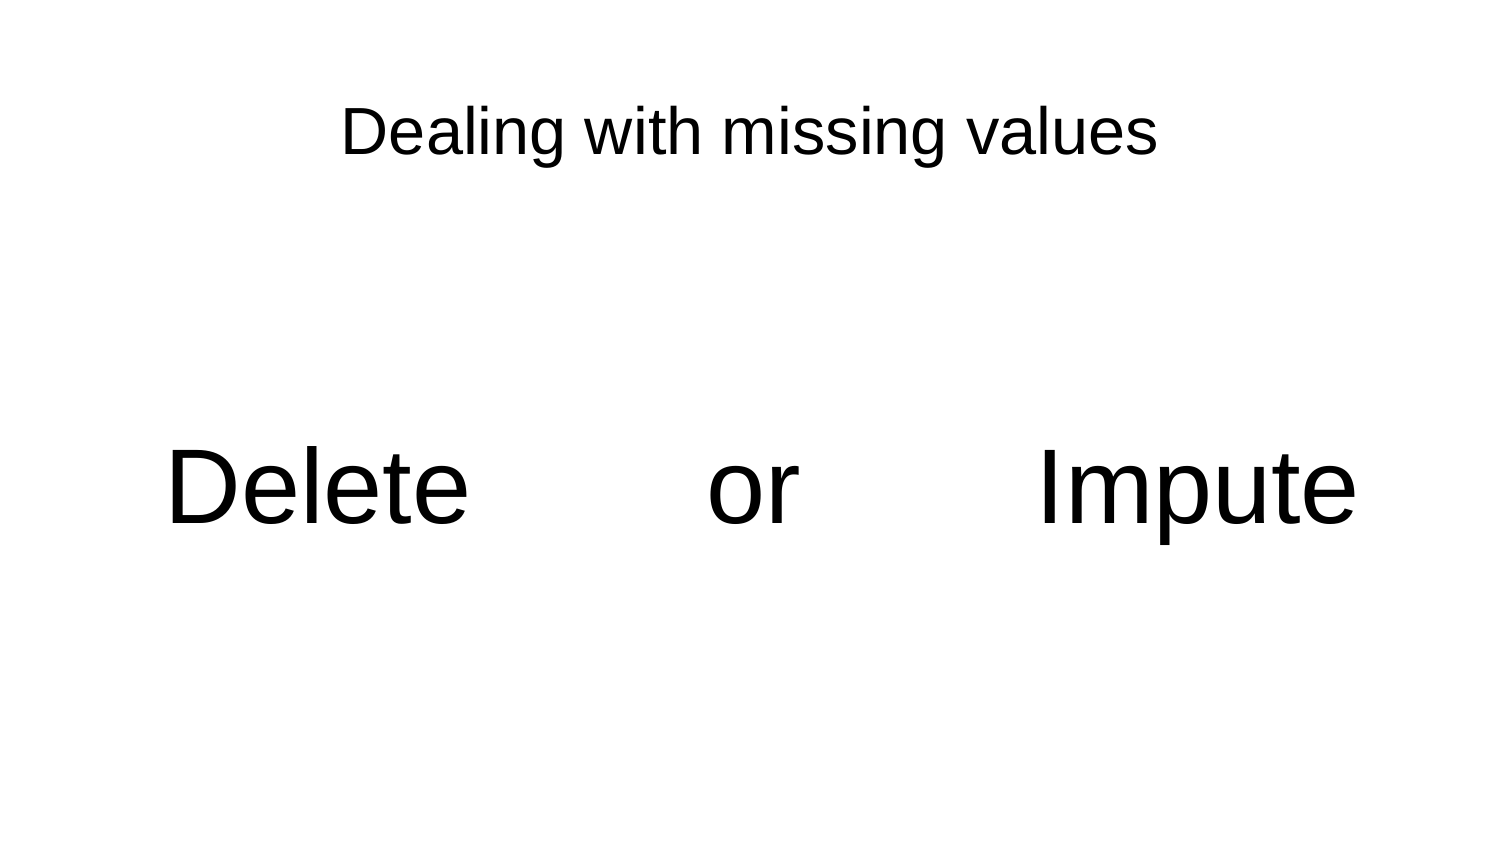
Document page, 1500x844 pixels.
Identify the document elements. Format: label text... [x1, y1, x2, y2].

title Dealing with missing values [51, 72, 1449, 176]
text_box Delete or Impute [149, 401, 1449, 607]
